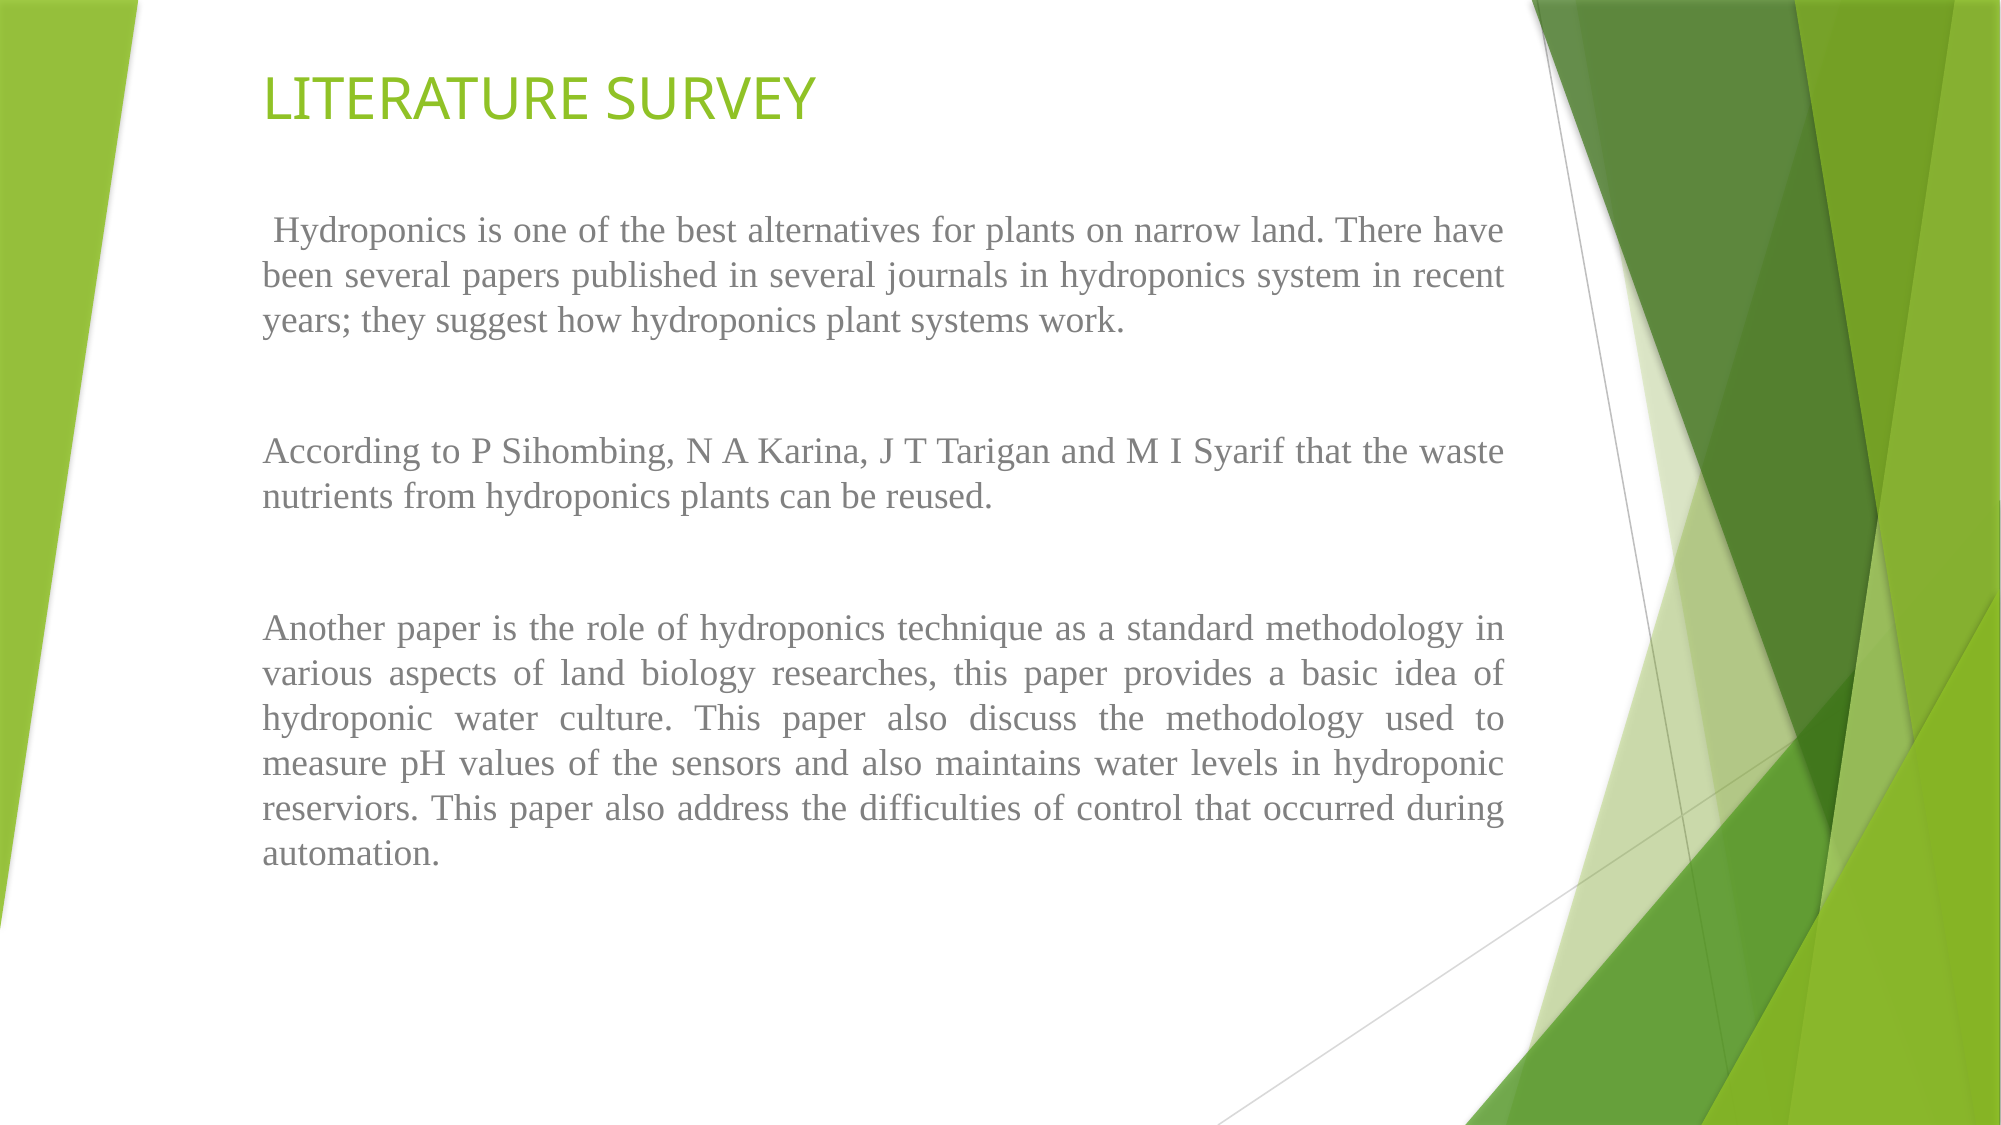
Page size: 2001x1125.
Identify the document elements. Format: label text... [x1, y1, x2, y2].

title LITERATURE SURVEY [247, 32, 1522, 139]
subtitle Hydroponics is one of the best alternatives for plants on narrow land. There have been several papers published in several journals in hydroponics system in recent years; they suggest how hydroponics plant systems work. According to P Sihombing, N A Karina, J T Tarigan and M I Syarif that the waste nutrients from hydroponics plants can be reused. Another paper is the role of hydroponics technique as a standard methodology in various aspects of land biology researches, this paper provides a basic idea of hydroponic water culture. This paper also discuss the methodology used to measure pH values of the sensors and also maintains water levels in hydroponic reserviors. This paper also address the difficulties of control that occurred during automation. [247, 197, 1522, 1089]
